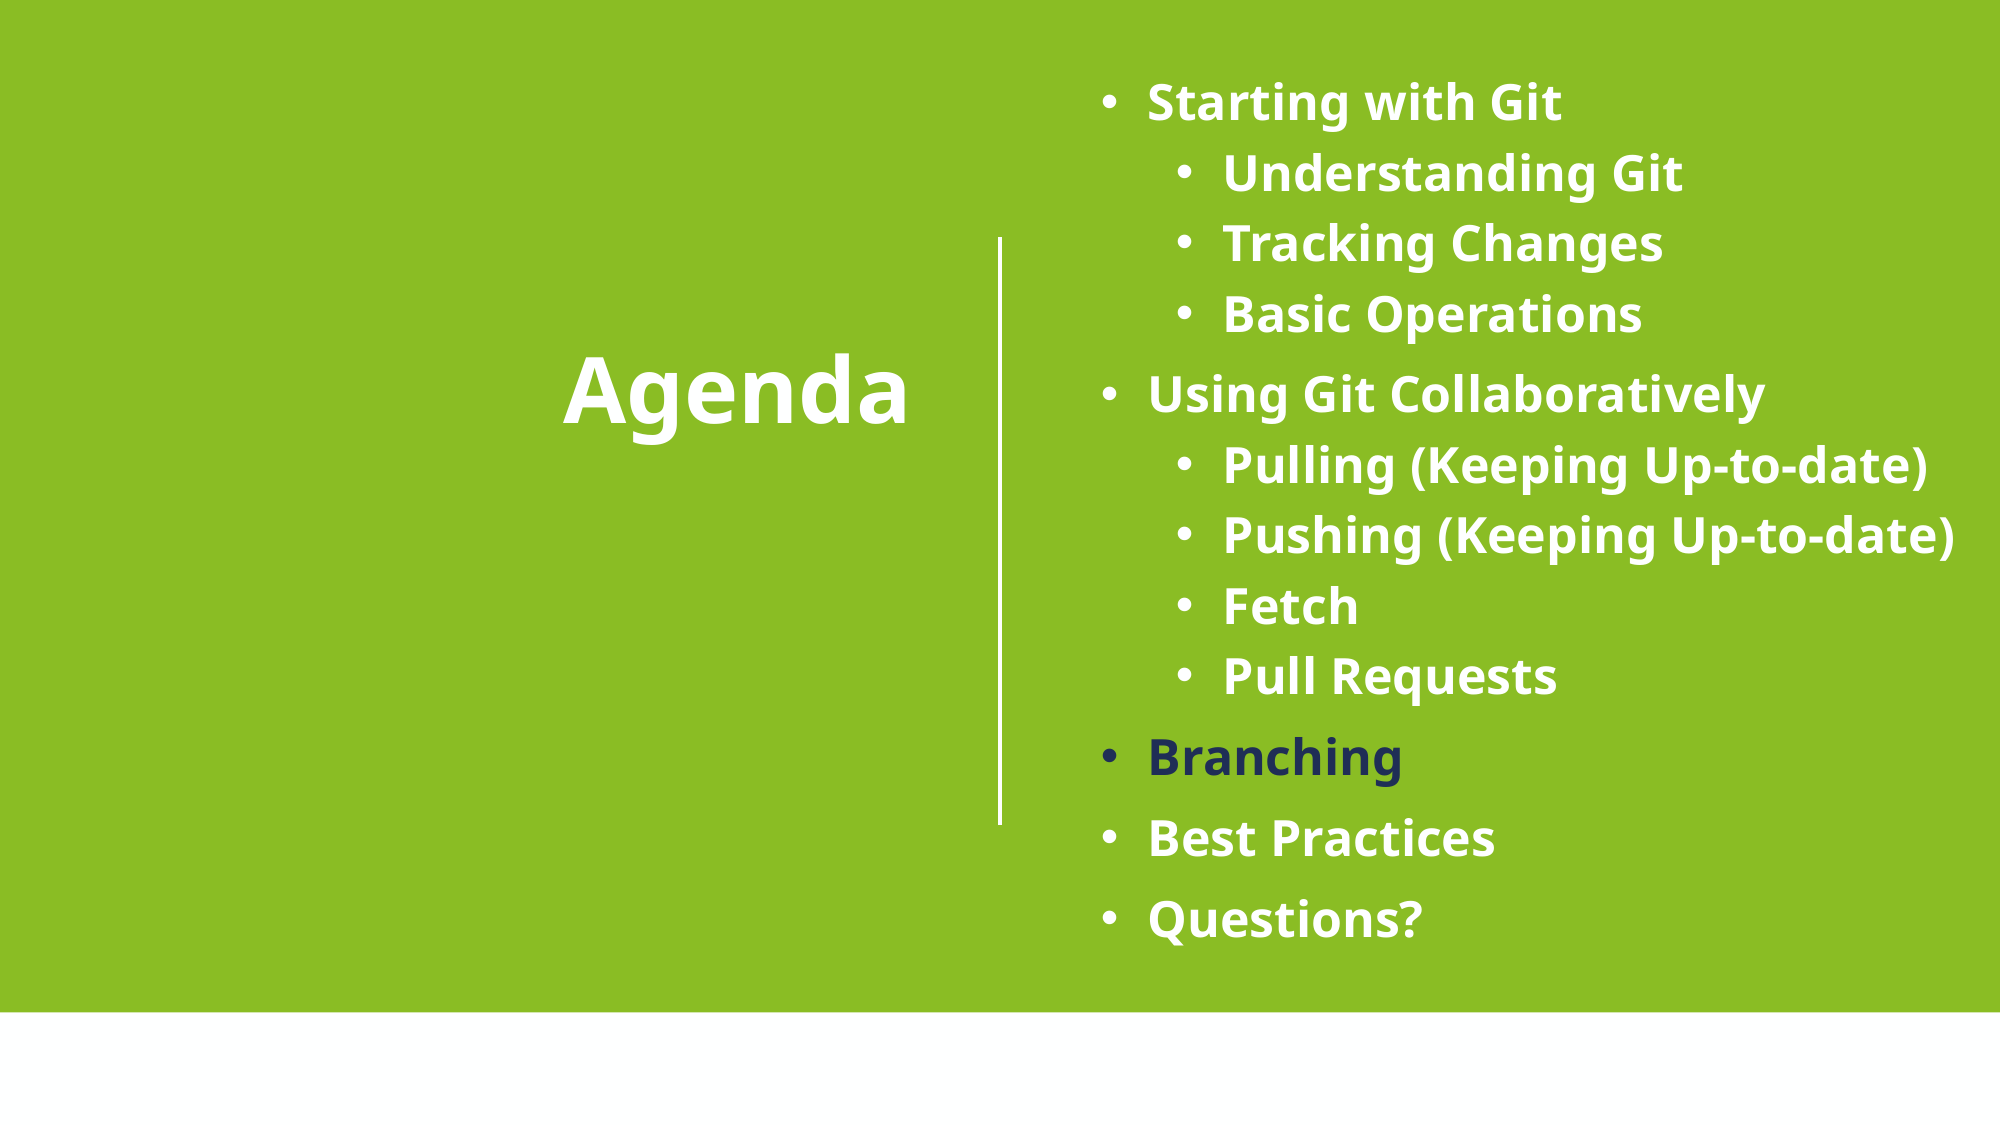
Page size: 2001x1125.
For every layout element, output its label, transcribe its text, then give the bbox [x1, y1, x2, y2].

title Agenda [200, 348, 913, 440]
list Starting with Git Understanding Git Tracking Changes Basic Operations Using Git Collaboratively Pulling (Keeping Up-to-date) Pushing (Keeping Up-to-date) Fetch Pull Requests Branching Best Practices Questions? [1086, 63, 1996, 725]
